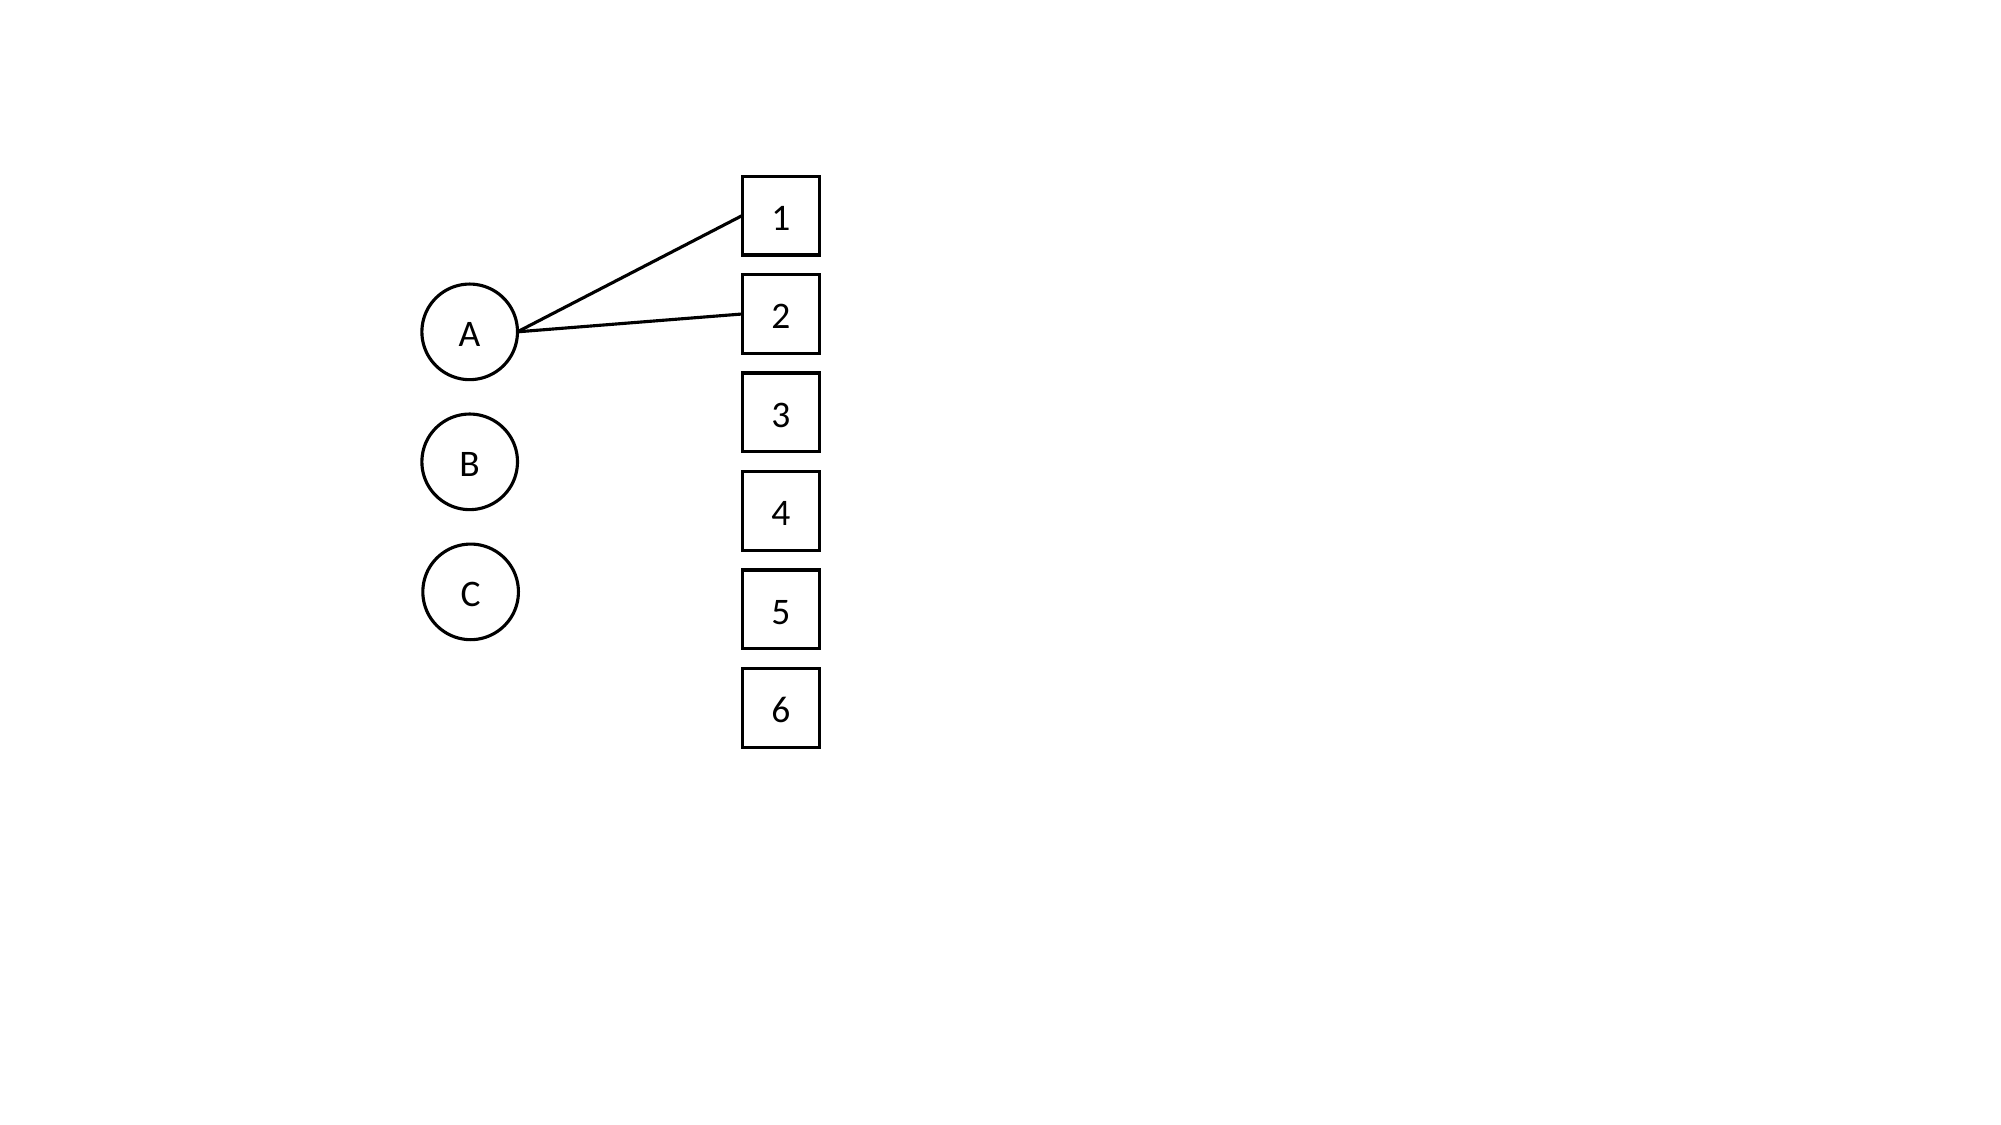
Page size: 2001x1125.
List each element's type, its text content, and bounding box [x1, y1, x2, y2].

text_box 6 [741, 667, 820, 748]
text_box 2 [741, 274, 820, 354]
text_box 4 [741, 470, 820, 551]
text_box C [421, 543, 520, 641]
text_box B [420, 413, 519, 511]
text_box 3 [741, 372, 820, 453]
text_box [517, 313, 743, 332]
text_box 1 [741, 175, 820, 256]
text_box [517, 215, 743, 313]
text_box 5 [741, 569, 820, 650]
text_box A [420, 283, 519, 381]
